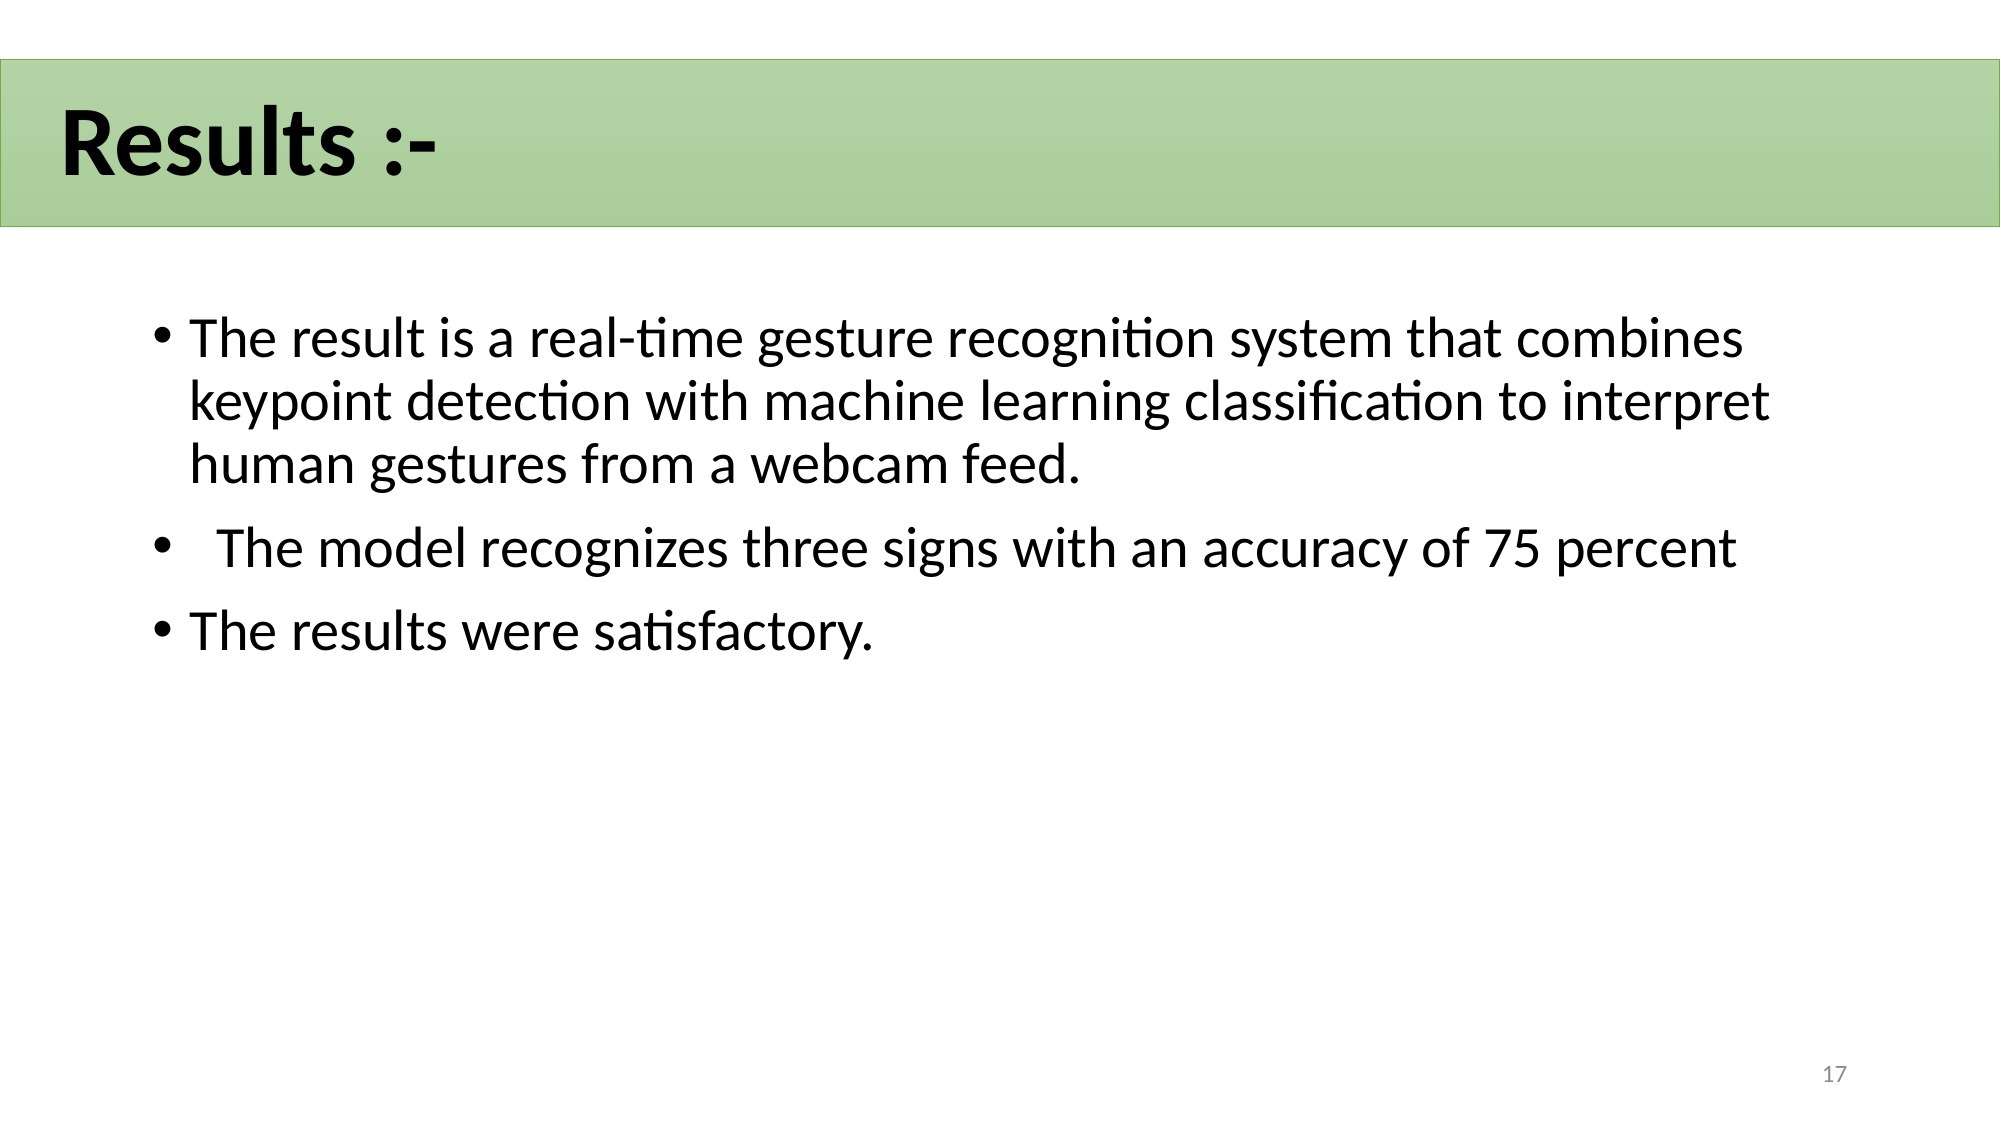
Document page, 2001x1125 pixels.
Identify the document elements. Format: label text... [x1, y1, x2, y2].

title Results :- [0, 59, 2000, 227]
slide_number 17 [1412, 1042, 1863, 1103]
list The result is a real-time gesture recognition system that combines keypoint detection with machine learning classification to interpret human gestures from a webcam feed. The model recognizes three signs with an accuracy of 75 percent The results were satisfactory. [137, 299, 1863, 1014]
